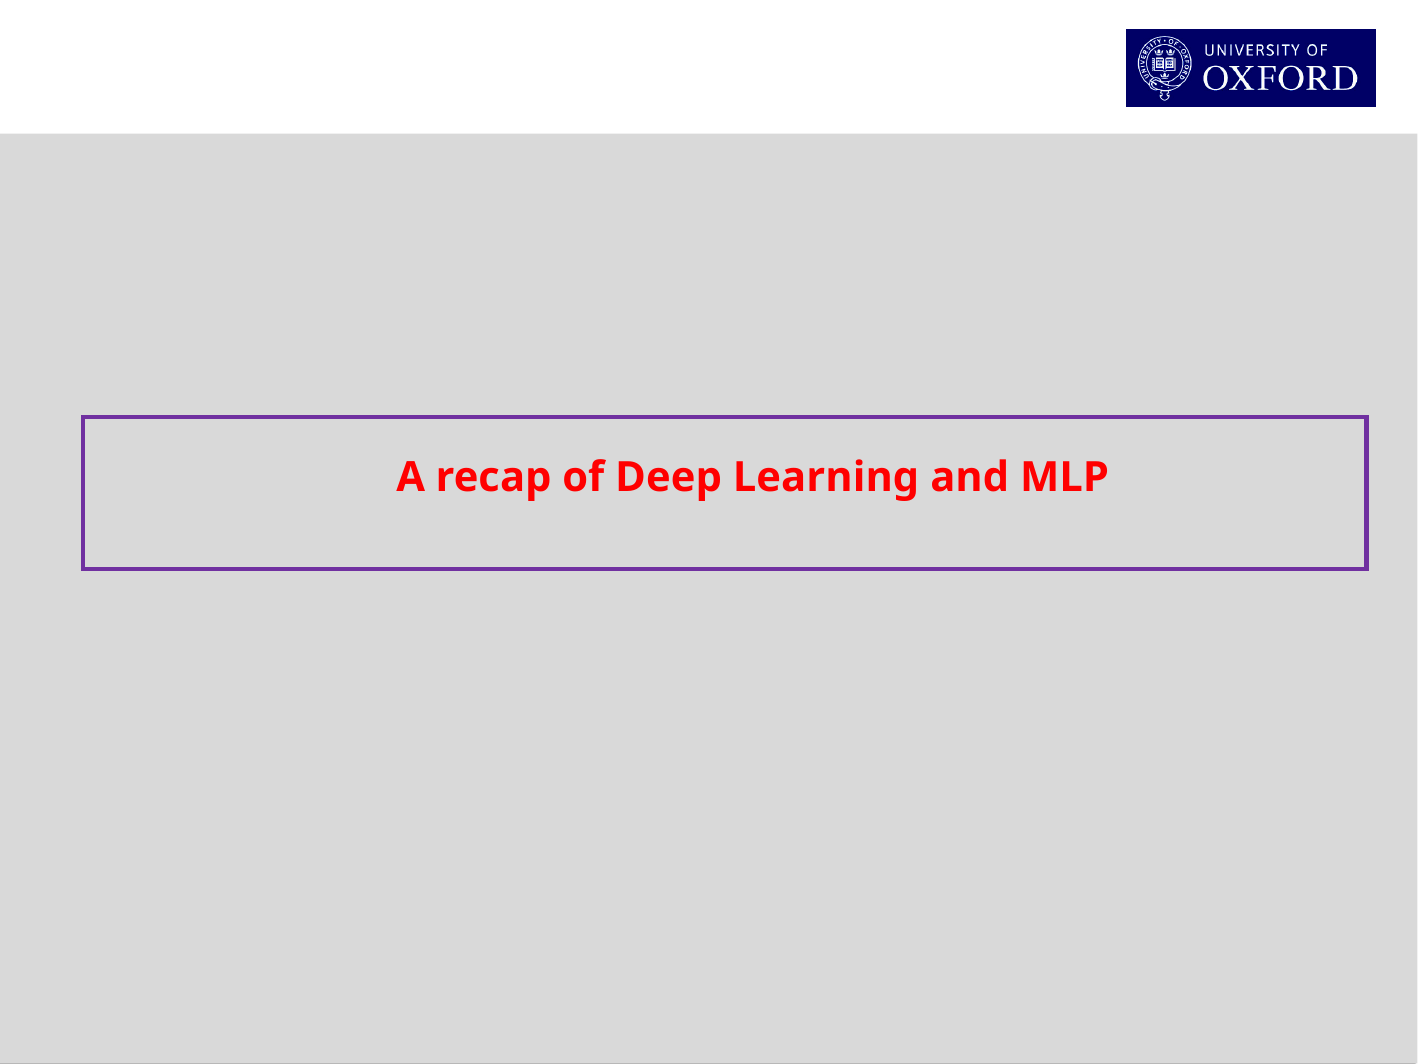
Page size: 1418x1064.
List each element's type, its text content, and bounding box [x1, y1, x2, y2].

text_box A recap of Deep Learning and MLP [146, 442, 1359, 548]
picture [1126, 29, 1376, 107]
text_box [82, 417, 1367, 570]
